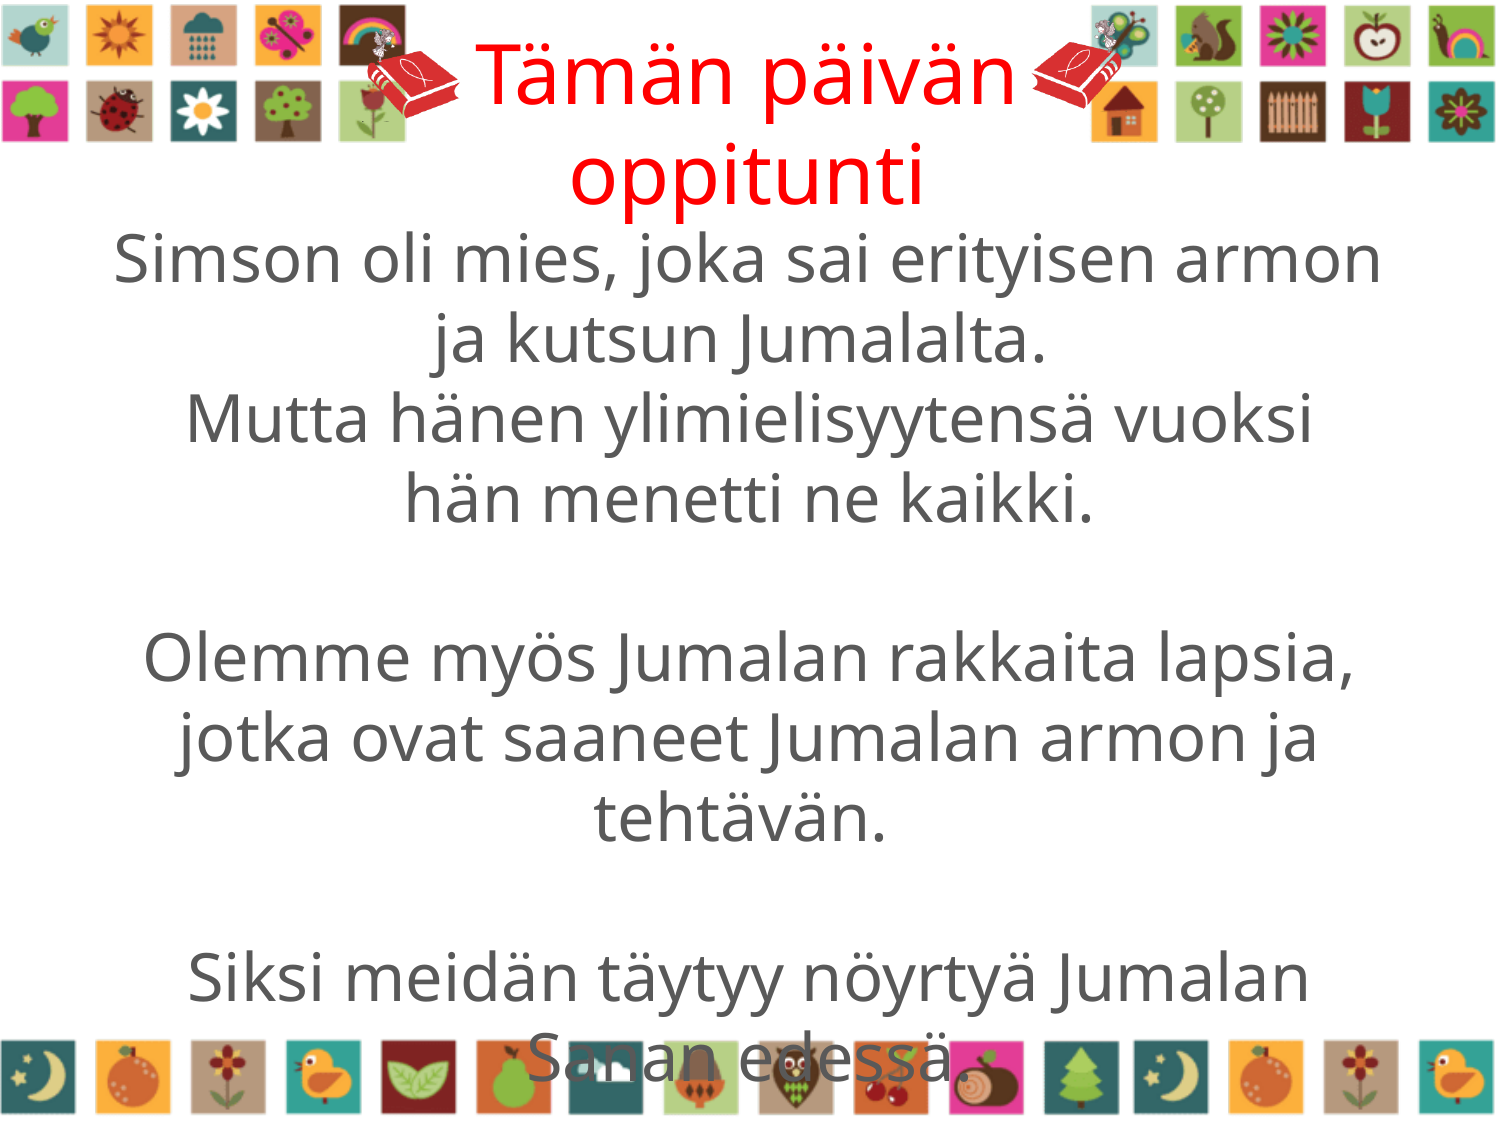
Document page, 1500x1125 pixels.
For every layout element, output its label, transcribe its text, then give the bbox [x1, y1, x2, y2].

picture [999, 3, 1500, 150]
picture [0, 3, 492, 150]
text_box Simson oli mies, joka sai erityisen armon ja kutsun Jumalalta. Mutta hänen ylimielisyytensä vuoksi hän menetti ne kaikki. Olemme myös Jumalan rakkaita lapsia, jotka ovat saaneet Jumalan armon ja tehtävän. Siksi meidän täytyy nöyrtyä Jumalan Sanan edessä. [76, 208, 1424, 1027]
text_box Tämän päivän oppitunti [414, 13, 1080, 208]
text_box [0, 1028, 1500, 1118]
